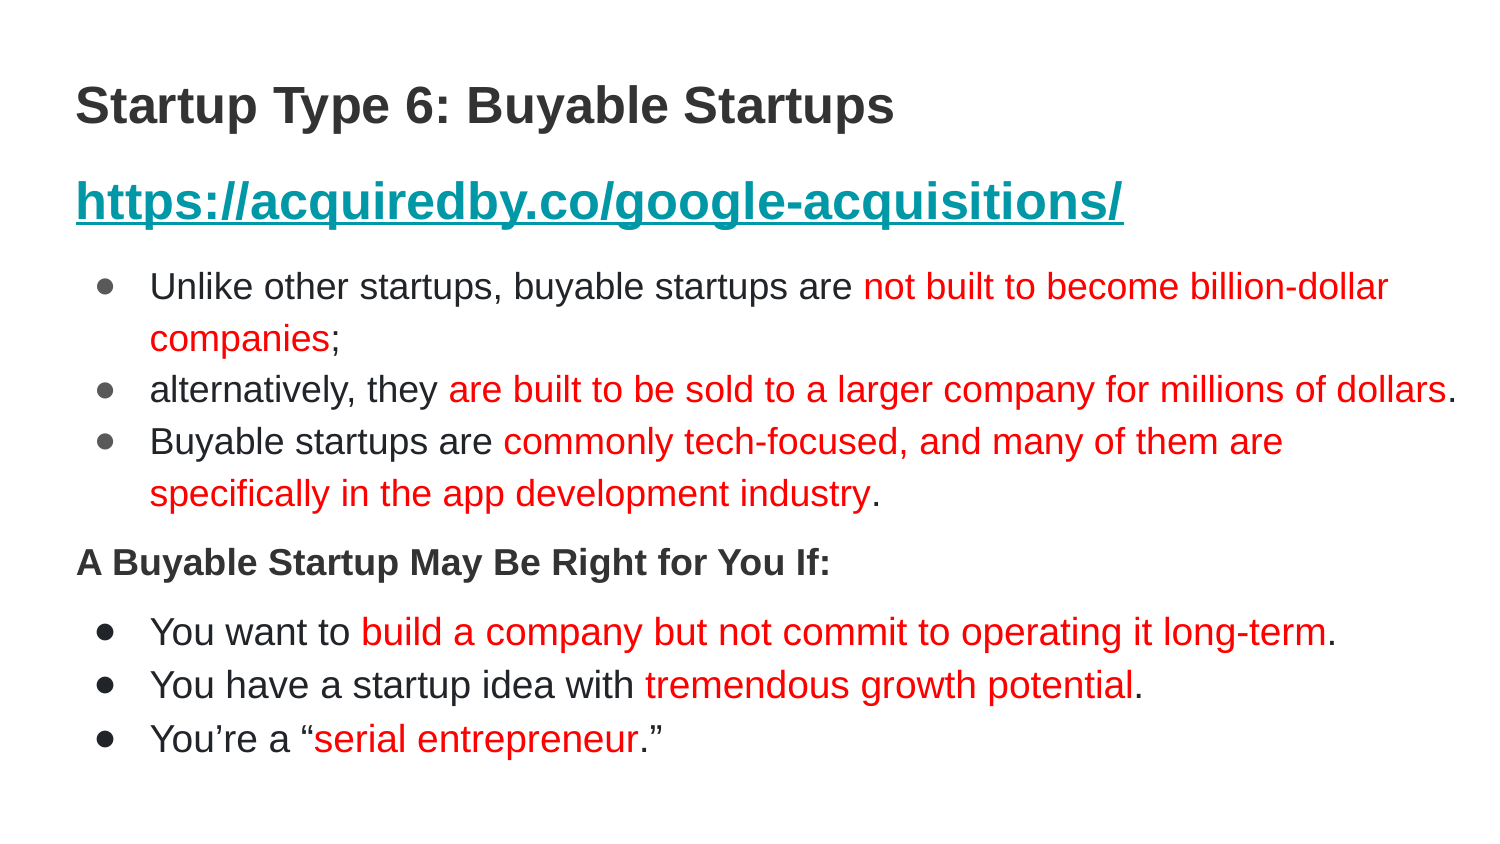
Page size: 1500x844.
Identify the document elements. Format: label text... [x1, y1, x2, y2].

list Startup Type 6: Buyable Startups https://acquiredby.co/google-acquisitions/ Unlike other startups, buyable startups are not built to become billion-dollar companies; alternatively, they are built to be sold to a larger company for millions of dollars. Buyable startups are commonly tech-focused, and many of them are specifically in the app development industry. A Buyable Startup May Be Right for You If: You want to build a company but not commit to operating it long-term. You have a startup idea with tremendous growth potential. You’re a “serial entrepreneur.” [60, 44, 1482, 819]
